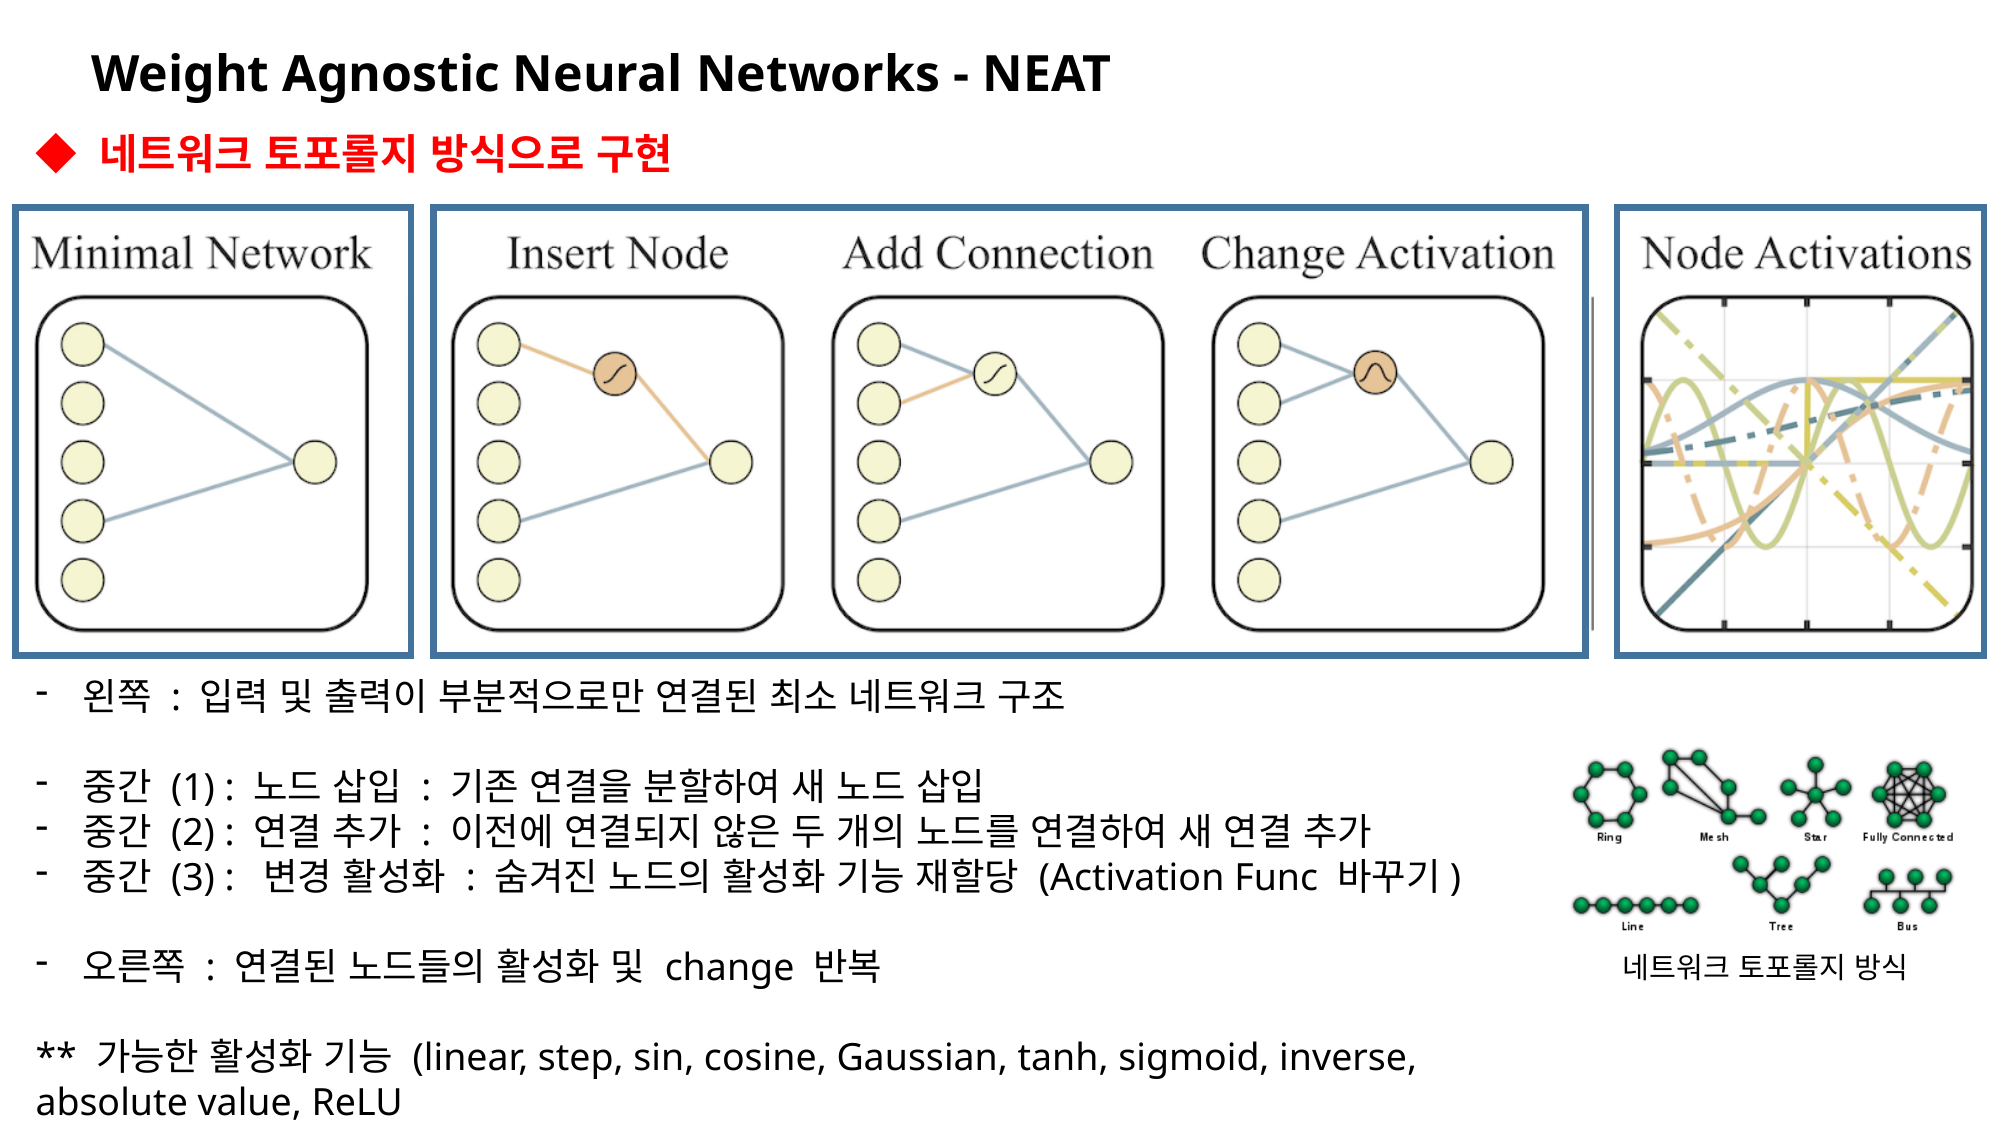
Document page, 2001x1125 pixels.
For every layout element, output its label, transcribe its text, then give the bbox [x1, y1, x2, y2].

text_box 네트워크 토포롤지 방식 [1607, 941, 1990, 992]
text_box ◆ 네트워크 토포롤지 방식으로 구현 [20, 120, 1893, 185]
text_box 왼쪽 : 입력 및 출력이 부분적으로만 연결된 최소 네트워크 구조 중간 (1) : 노드 삽입 : 기존 연결을 분할하여 새 노드 삽입 중간 (2) : 연결 추가 : 이전에 연결되지 않은 두 개의 노드를 연결하여 새 연결 추가 중간 (3) : 변경 활성화 : 숨겨진 노드의 활성화 기능 재할당 (Activation Func 바꾸기) 오른쪽 : 연결된 노드들의 활성화 및 change 반복 ** 가능한 활성화 기능 (linear, step, sin, cosine, Gaussian, tanh, sigmoid, inverse, absolute value, ReLU [20, 665, 1593, 1125]
picture [1557, 738, 1968, 940]
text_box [10, 207, 1990, 656]
text_box Weight Agnostic Neural Networks - NEAT [76, 33, 1564, 109]
